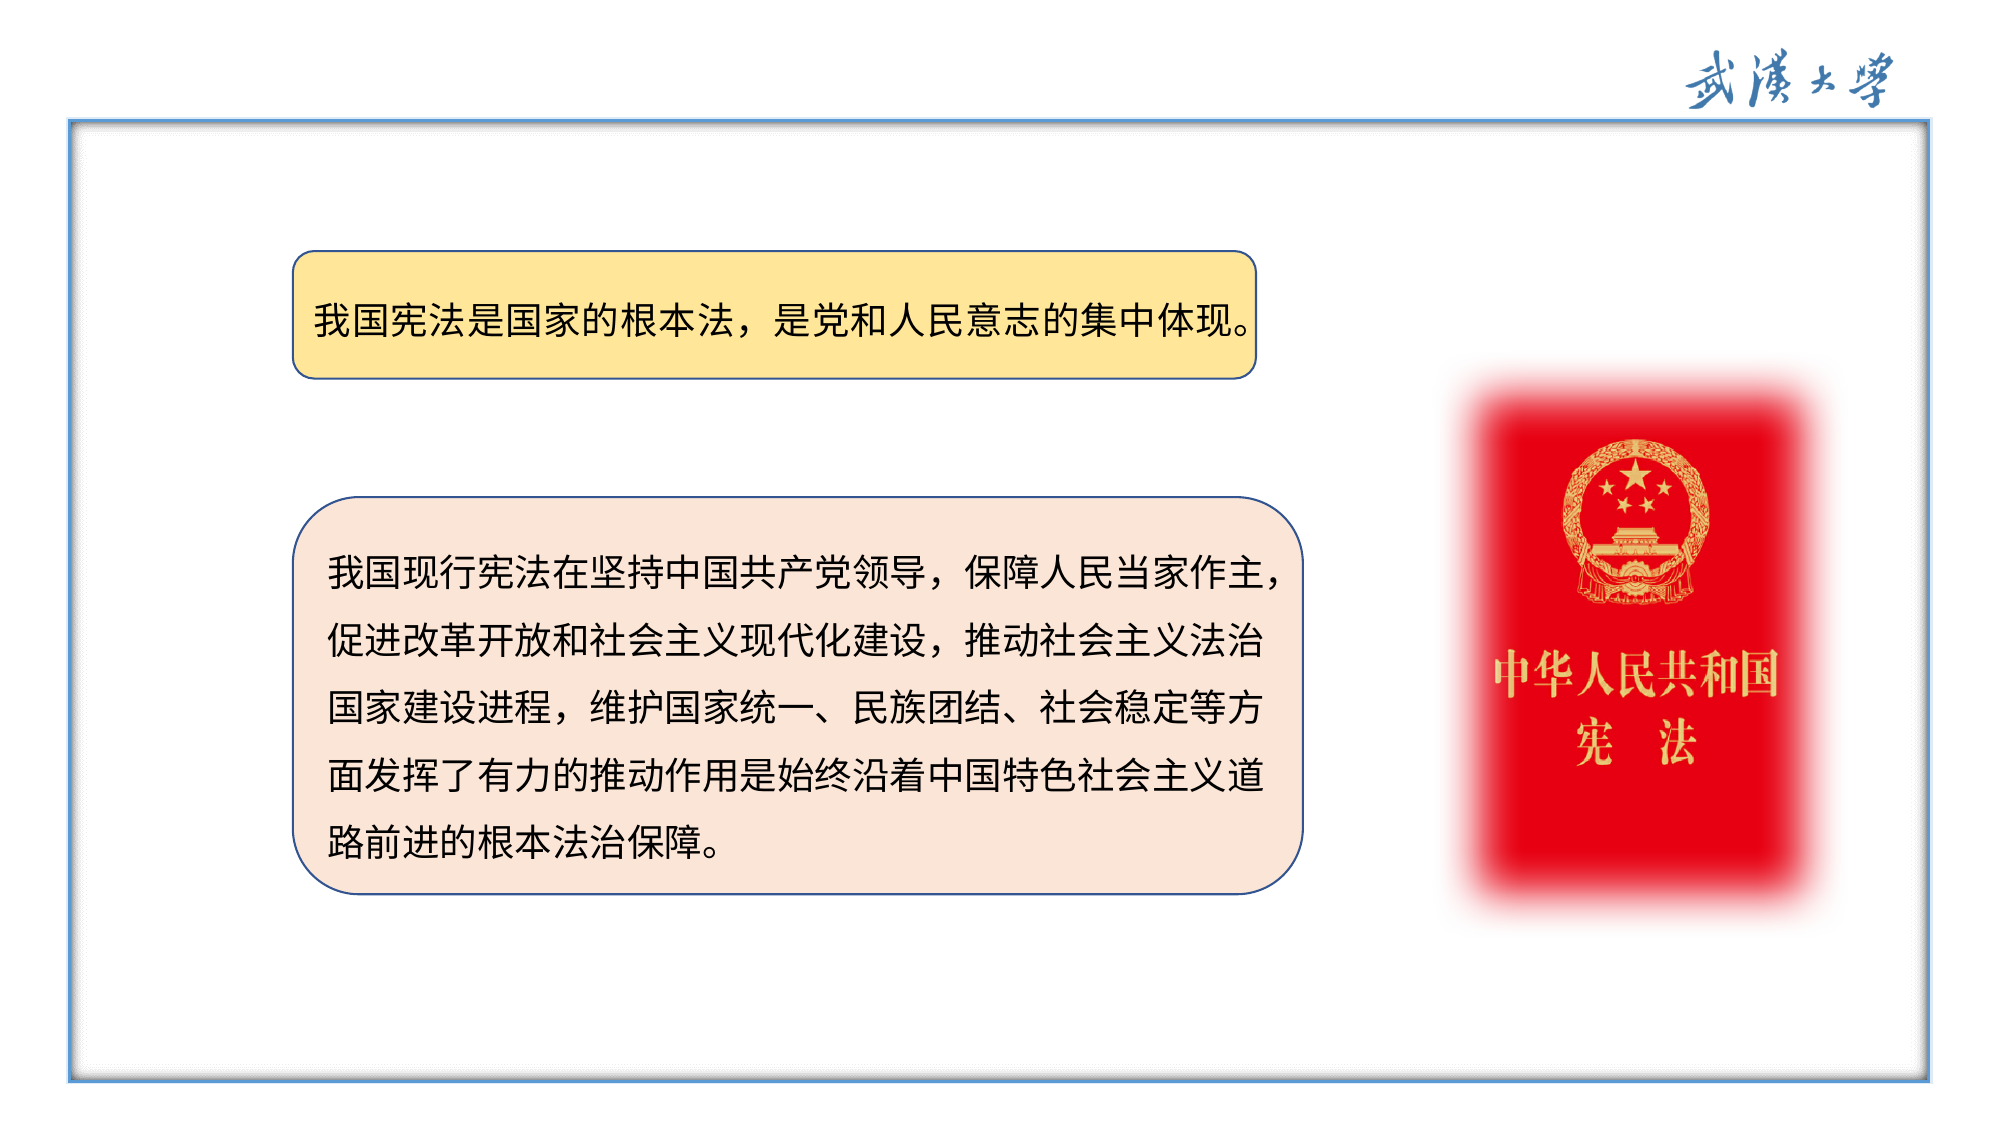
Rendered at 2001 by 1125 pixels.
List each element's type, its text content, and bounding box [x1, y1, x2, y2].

picture [66, 117, 1933, 1084]
text_box 我国现行宪法在坚持中国共产党领导，保障人民当家作主，促进改革开放和社会主义现代化建设，推动社会主义法治国家建设进程，维护国家统一、民族团结、社会稳定等方面发挥了有力的推动作用是始终沿着中国特色社会主义道路前进的根本法治保障。 [291, 496, 1304, 896]
text_box 我国宪法是国家的根本法，是党和人民意志的集中体现。 [291, 250, 1258, 380]
